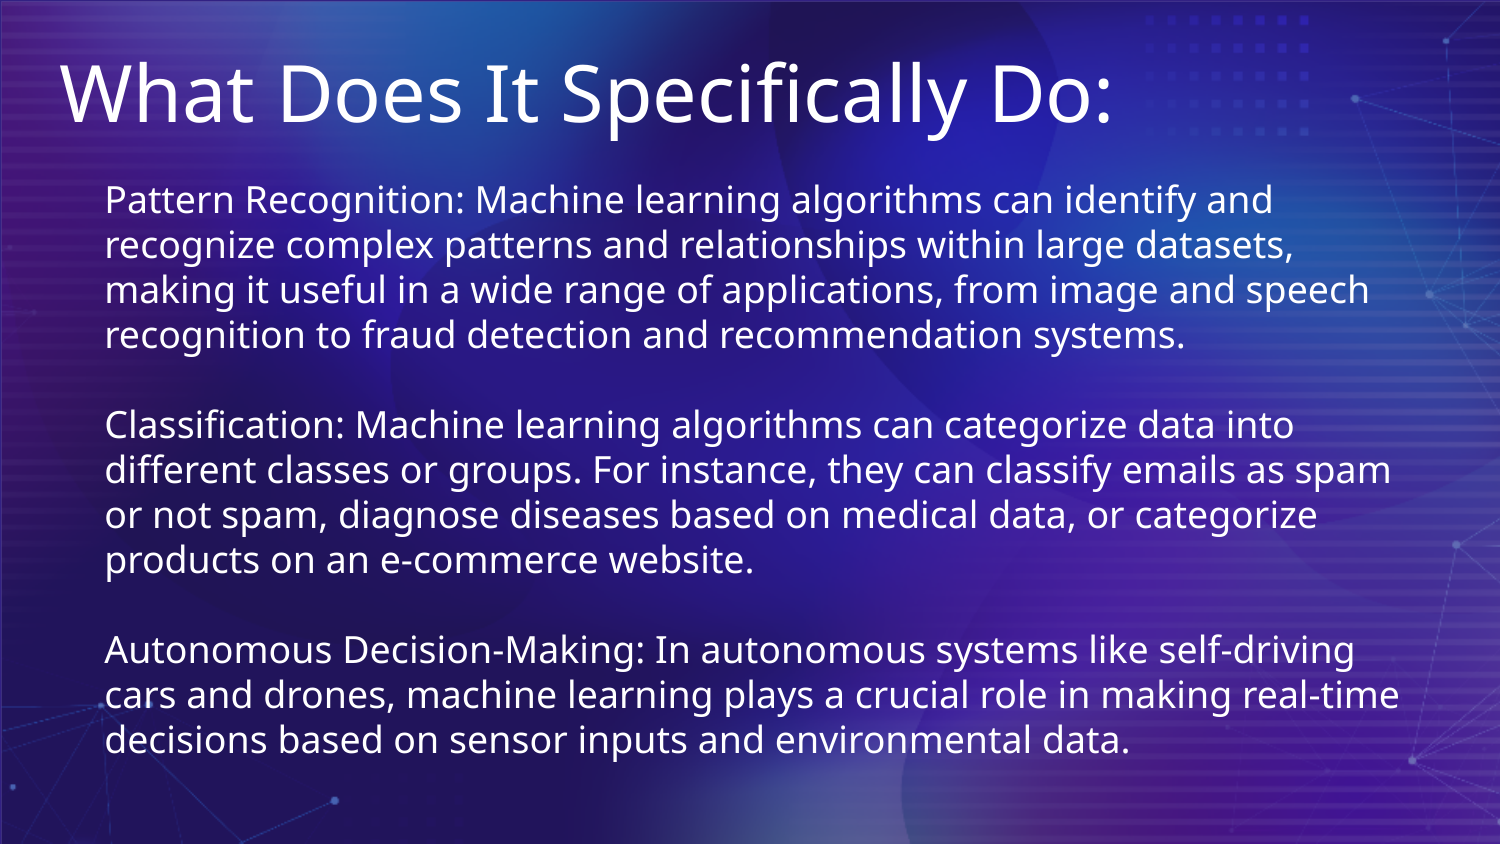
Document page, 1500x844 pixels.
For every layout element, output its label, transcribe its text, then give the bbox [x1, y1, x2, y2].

text_box Pattern Recognition: Machine learning algorithms can identify and recognize complex patterns and relationships within large datasets, making it useful in a wide range of applications, from image and speech recognition to fraud detection and recommendation systems. Classification: Machine learning algorithms can categorize data into different classes or groups. For instance, they can classify emails as spam or not spam, diagnose diseases based on medical data, or categorize products on an e-commerce website. Autonomous Decision-Making: In autonomous systems like self-driving cars and drones, machine learning plays a crucial role in making real-time decisions based on sensor inputs and environmental data. [89, 161, 1421, 800]
text_box What Does It Specifically Do: [44, 28, 1244, 162]
